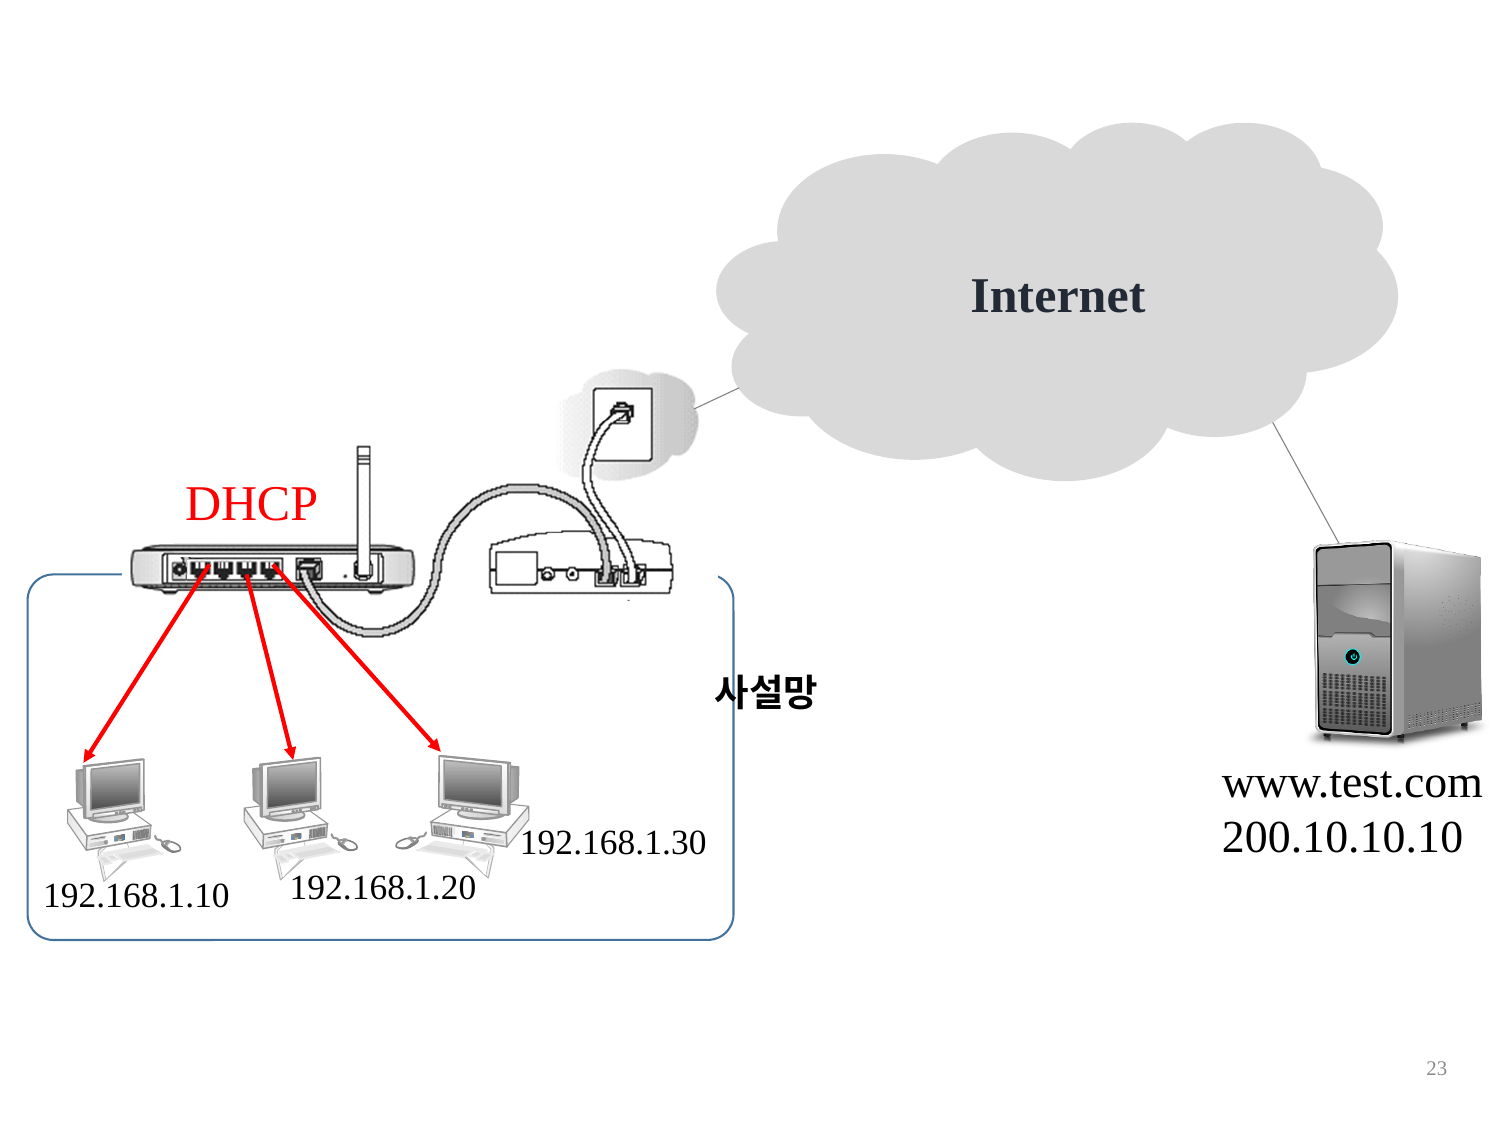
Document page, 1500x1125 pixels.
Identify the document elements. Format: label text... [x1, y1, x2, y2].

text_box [693, 387, 740, 410]
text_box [395, 755, 529, 879]
slide_number 23 [1124, 1037, 1463, 1097]
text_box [1269, 416, 1382, 621]
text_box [272, 564, 441, 752]
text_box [141, 564, 210, 760]
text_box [246, 574, 294, 757]
text_box www.test.com 200.10.10.10 [1207, 744, 1499, 869]
text_box 사설망 [699, 661, 834, 722]
text_box Internet [716, 122, 1399, 482]
text_box 192.168.1.10 [28, 864, 245, 923]
picture [1300, 538, 1494, 751]
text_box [67, 759, 181, 882]
text_box 192.168.1.20 [274, 856, 492, 914]
text_box 192.168.1.30 [529, 811, 722, 869]
text_box [26, 573, 735, 942]
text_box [244, 757, 358, 880]
picture [122, 365, 718, 645]
